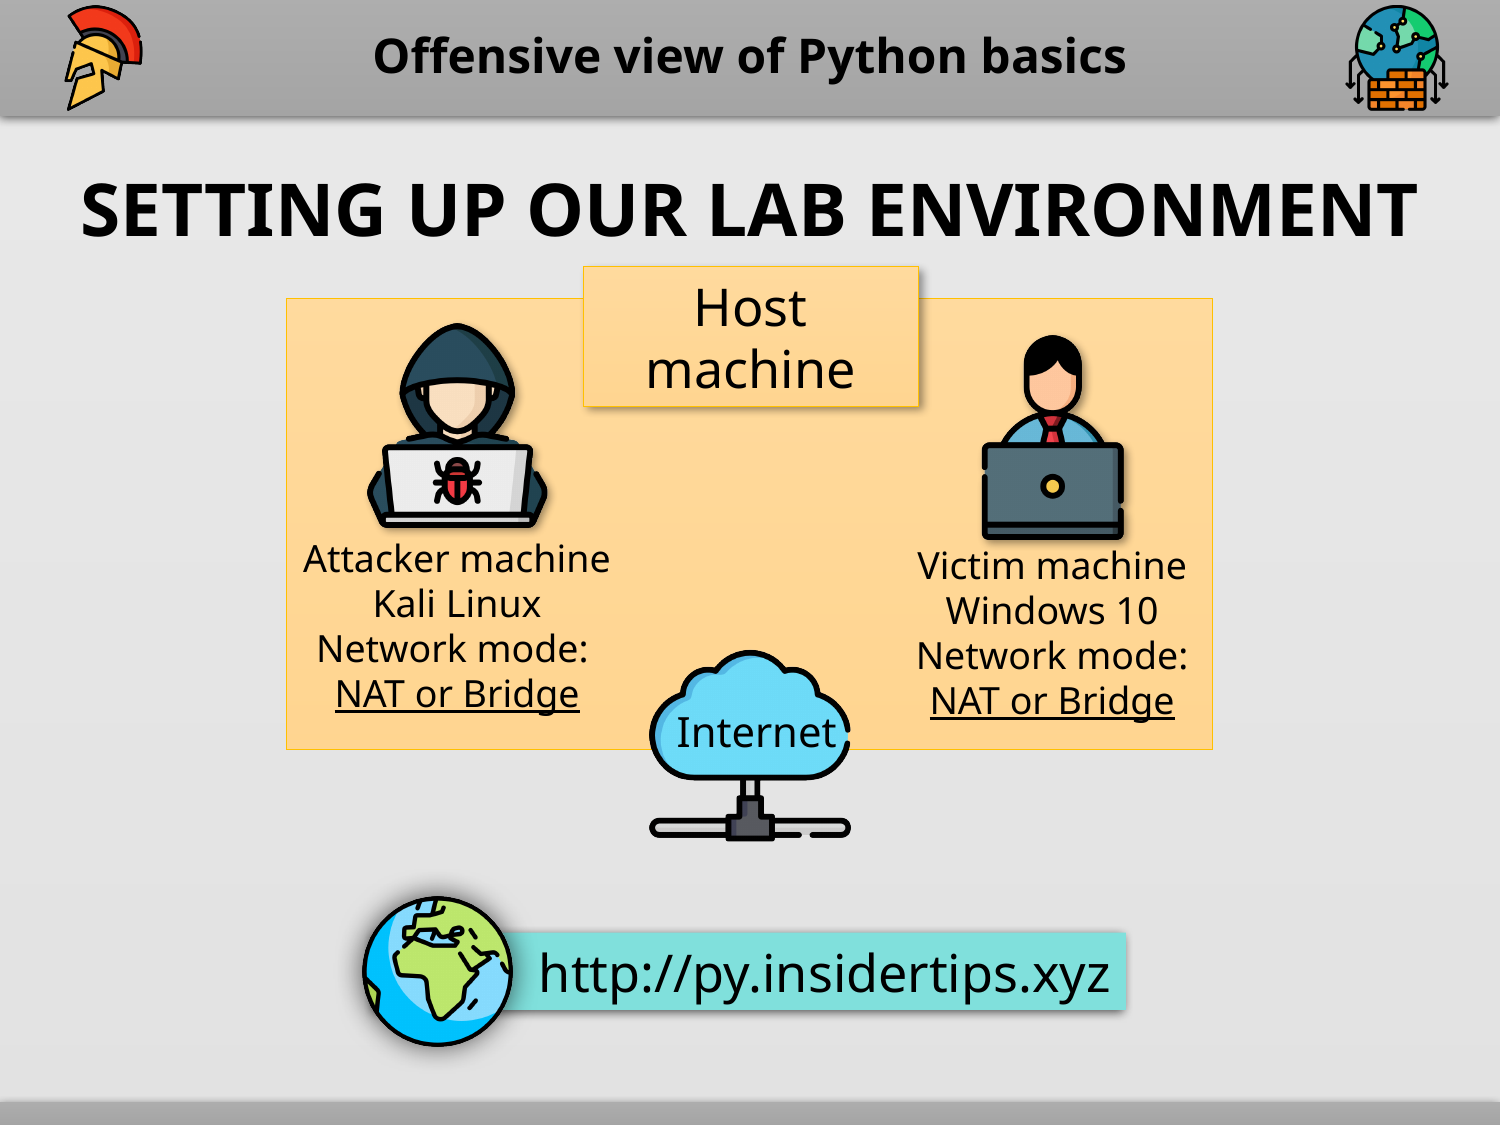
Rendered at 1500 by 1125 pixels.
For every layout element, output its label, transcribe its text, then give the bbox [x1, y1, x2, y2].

text_box Host machine [583, 266, 919, 407]
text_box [362, 896, 1066, 1047]
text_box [302, 323, 612, 725]
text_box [914, 335, 1191, 732]
picture [1344, 5, 1450, 111]
picture [50, 5, 157, 111]
text_box Setting up OUR LAB environment [0, 156, 1500, 259]
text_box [648, 644, 851, 847]
text_box [286, 298, 1213, 750]
